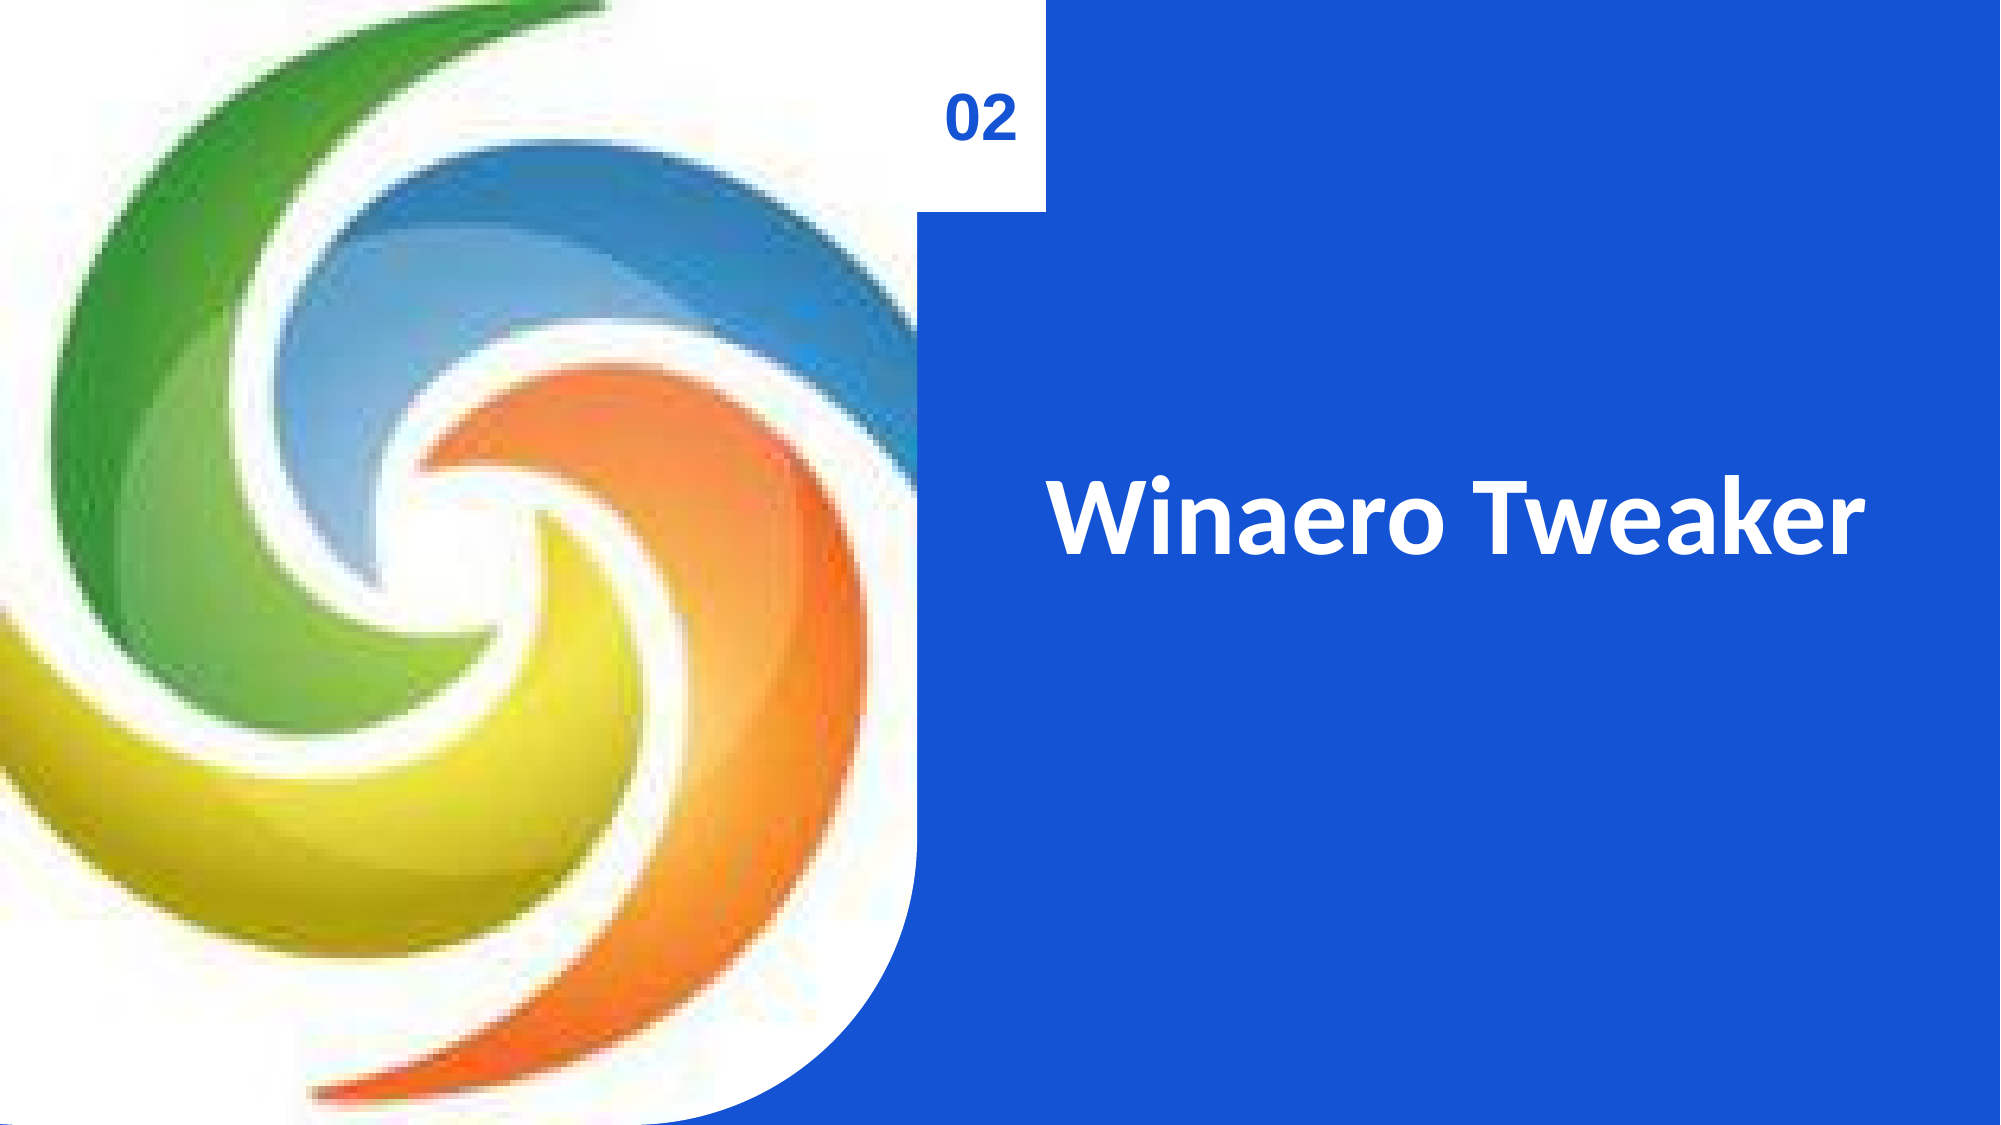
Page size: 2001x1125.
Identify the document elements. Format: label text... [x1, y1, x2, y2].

list 02 [918, 58, 1046, 169]
picture [0, 0, 918, 1125]
title Winaero Tweaker [1045, 74, 1935, 578]
